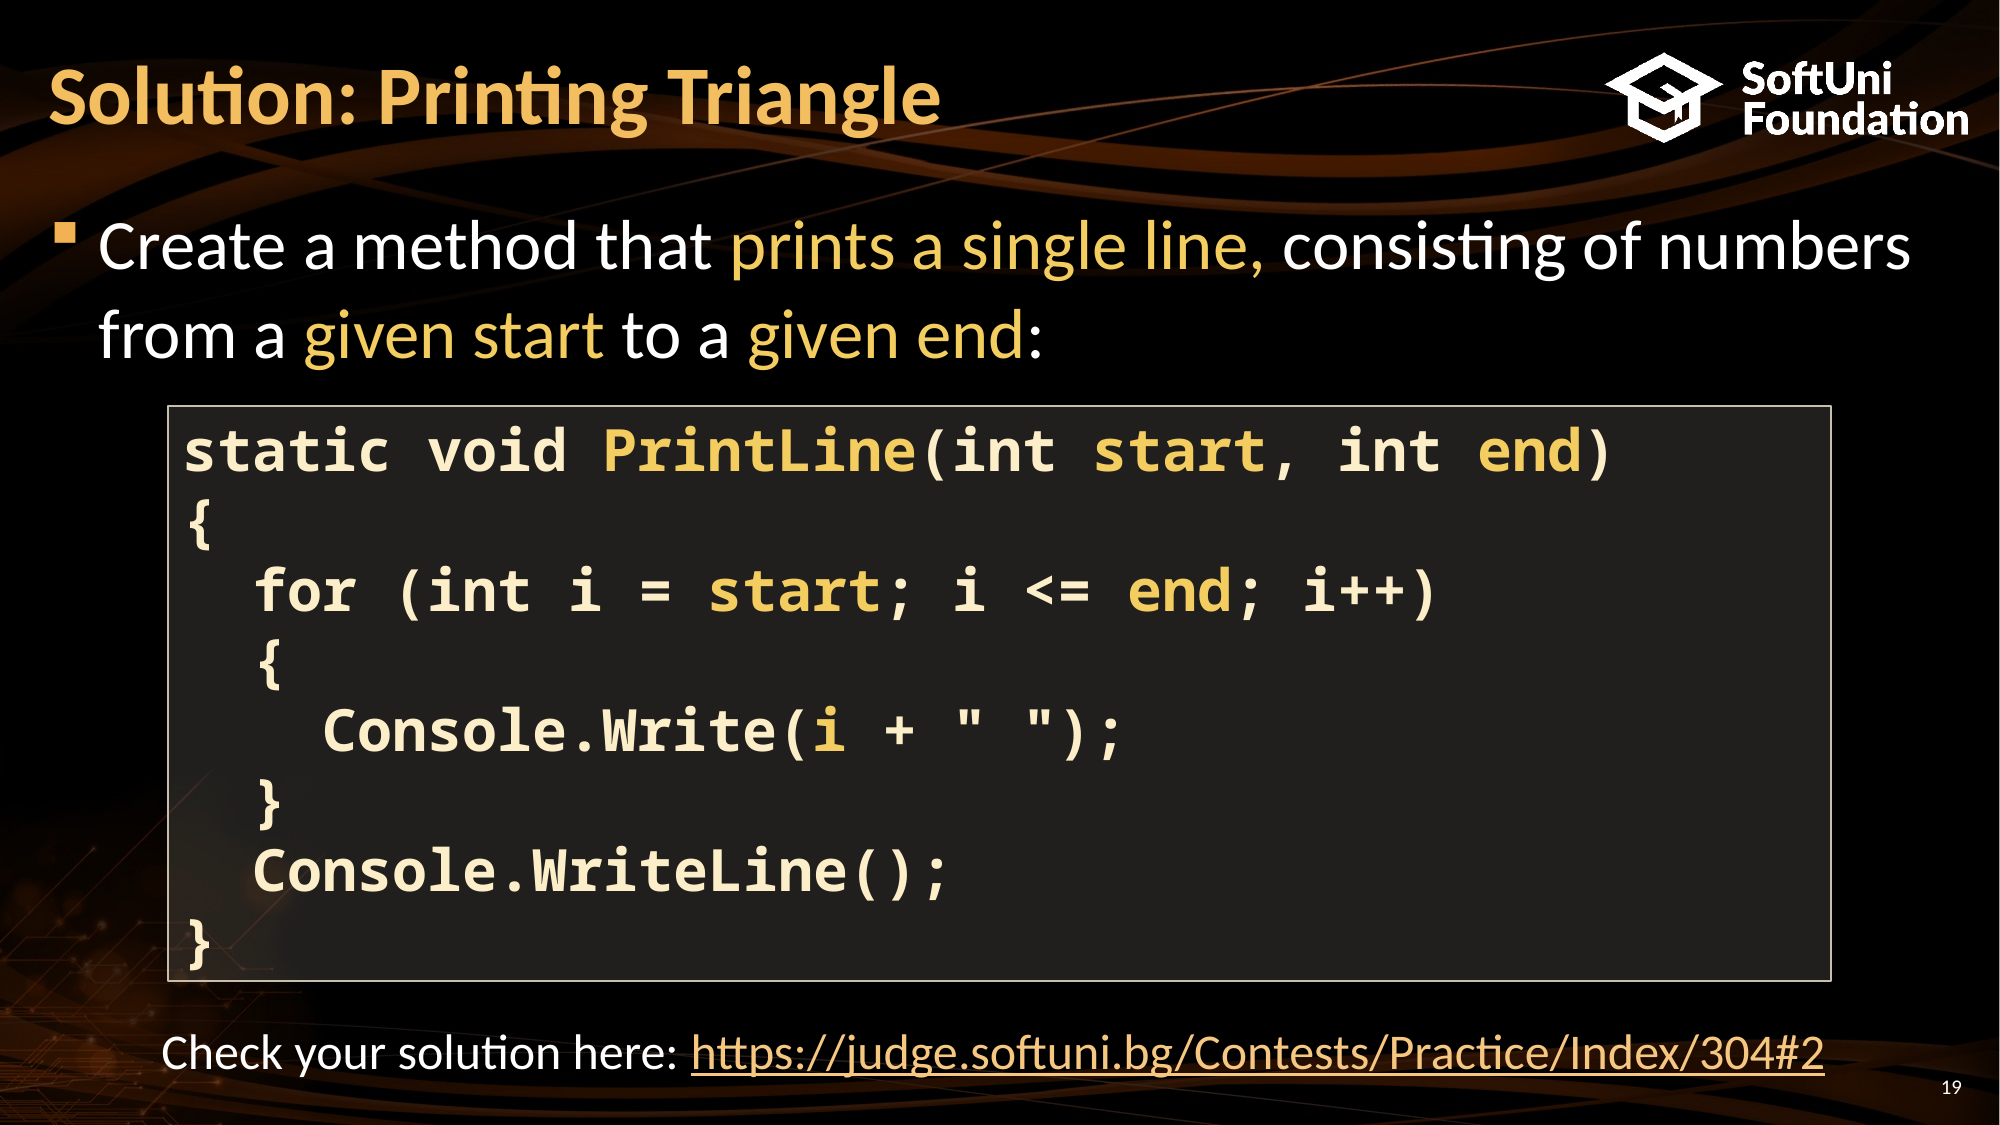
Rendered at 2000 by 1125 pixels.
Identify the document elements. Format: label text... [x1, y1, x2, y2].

text_box Check your solution here: https://judge.softuni.bg/Contests/Practice/Index/304#2 [124, 1011, 1863, 1087]
picture [0, 0, 2000, 1125]
list Create a method that prints a single line, consisting of numbers from a given start to a given end: [31, 188, 1968, 1103]
text_box static void PrintLine(int start, int end) { for (int i = start; i <= end; i++) { Console.Write(i + " "); } Console.WriteLine(); } [168, 406, 1831, 981]
title Solution: Printing Triangle [30, 6, 1602, 189]
